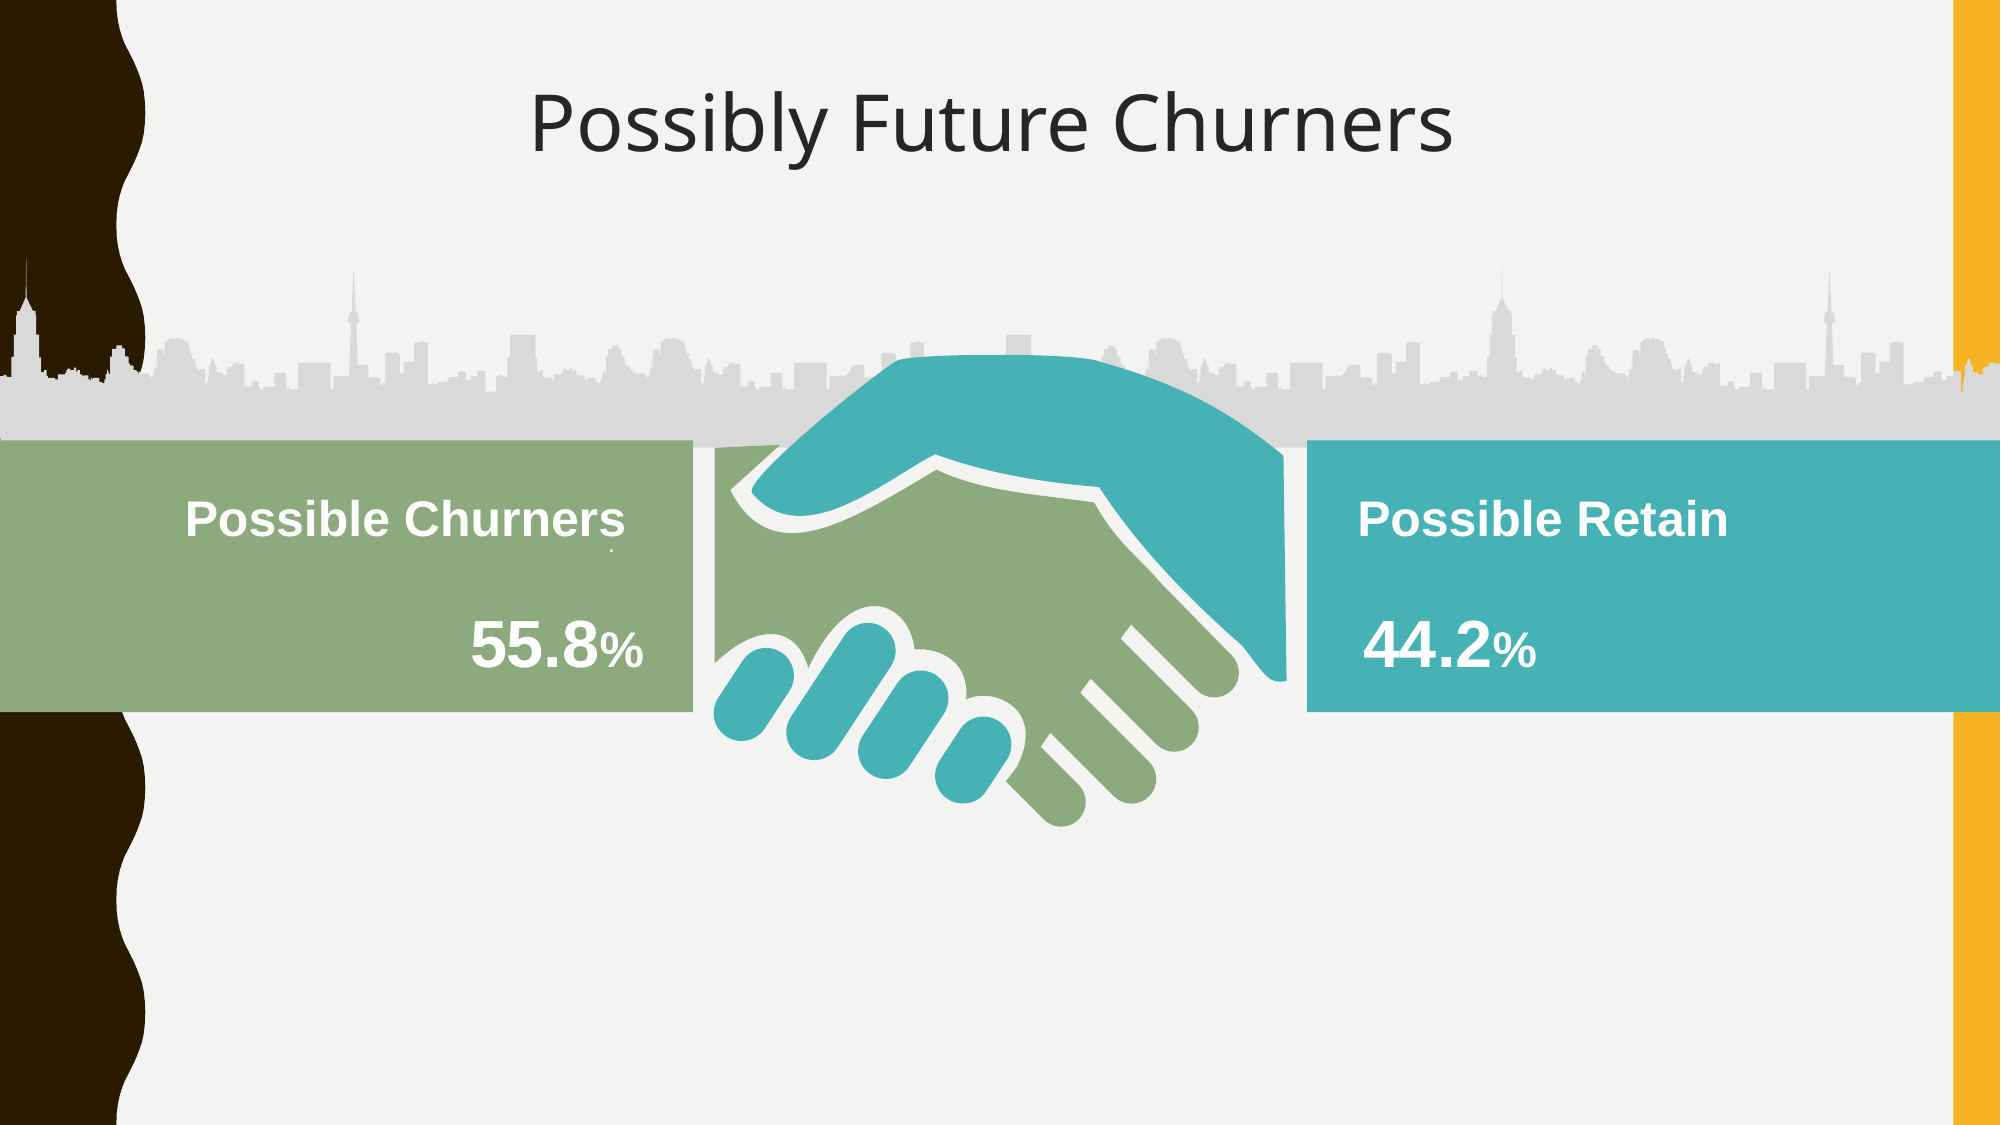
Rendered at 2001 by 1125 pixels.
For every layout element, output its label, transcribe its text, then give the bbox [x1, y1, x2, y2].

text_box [1342, 479, 1768, 616]
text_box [714, 354, 1287, 820]
list Possibly Future Churners [53, 55, 1952, 175]
text_box 44.2% [1342, 616, 1558, 688]
text_box [0, 448, 694, 713]
text_box [1306, 448, 2000, 713]
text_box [0, 257, 2000, 448]
text_box 55.8% [449, 593, 665, 688]
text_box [146, 479, 665, 567]
